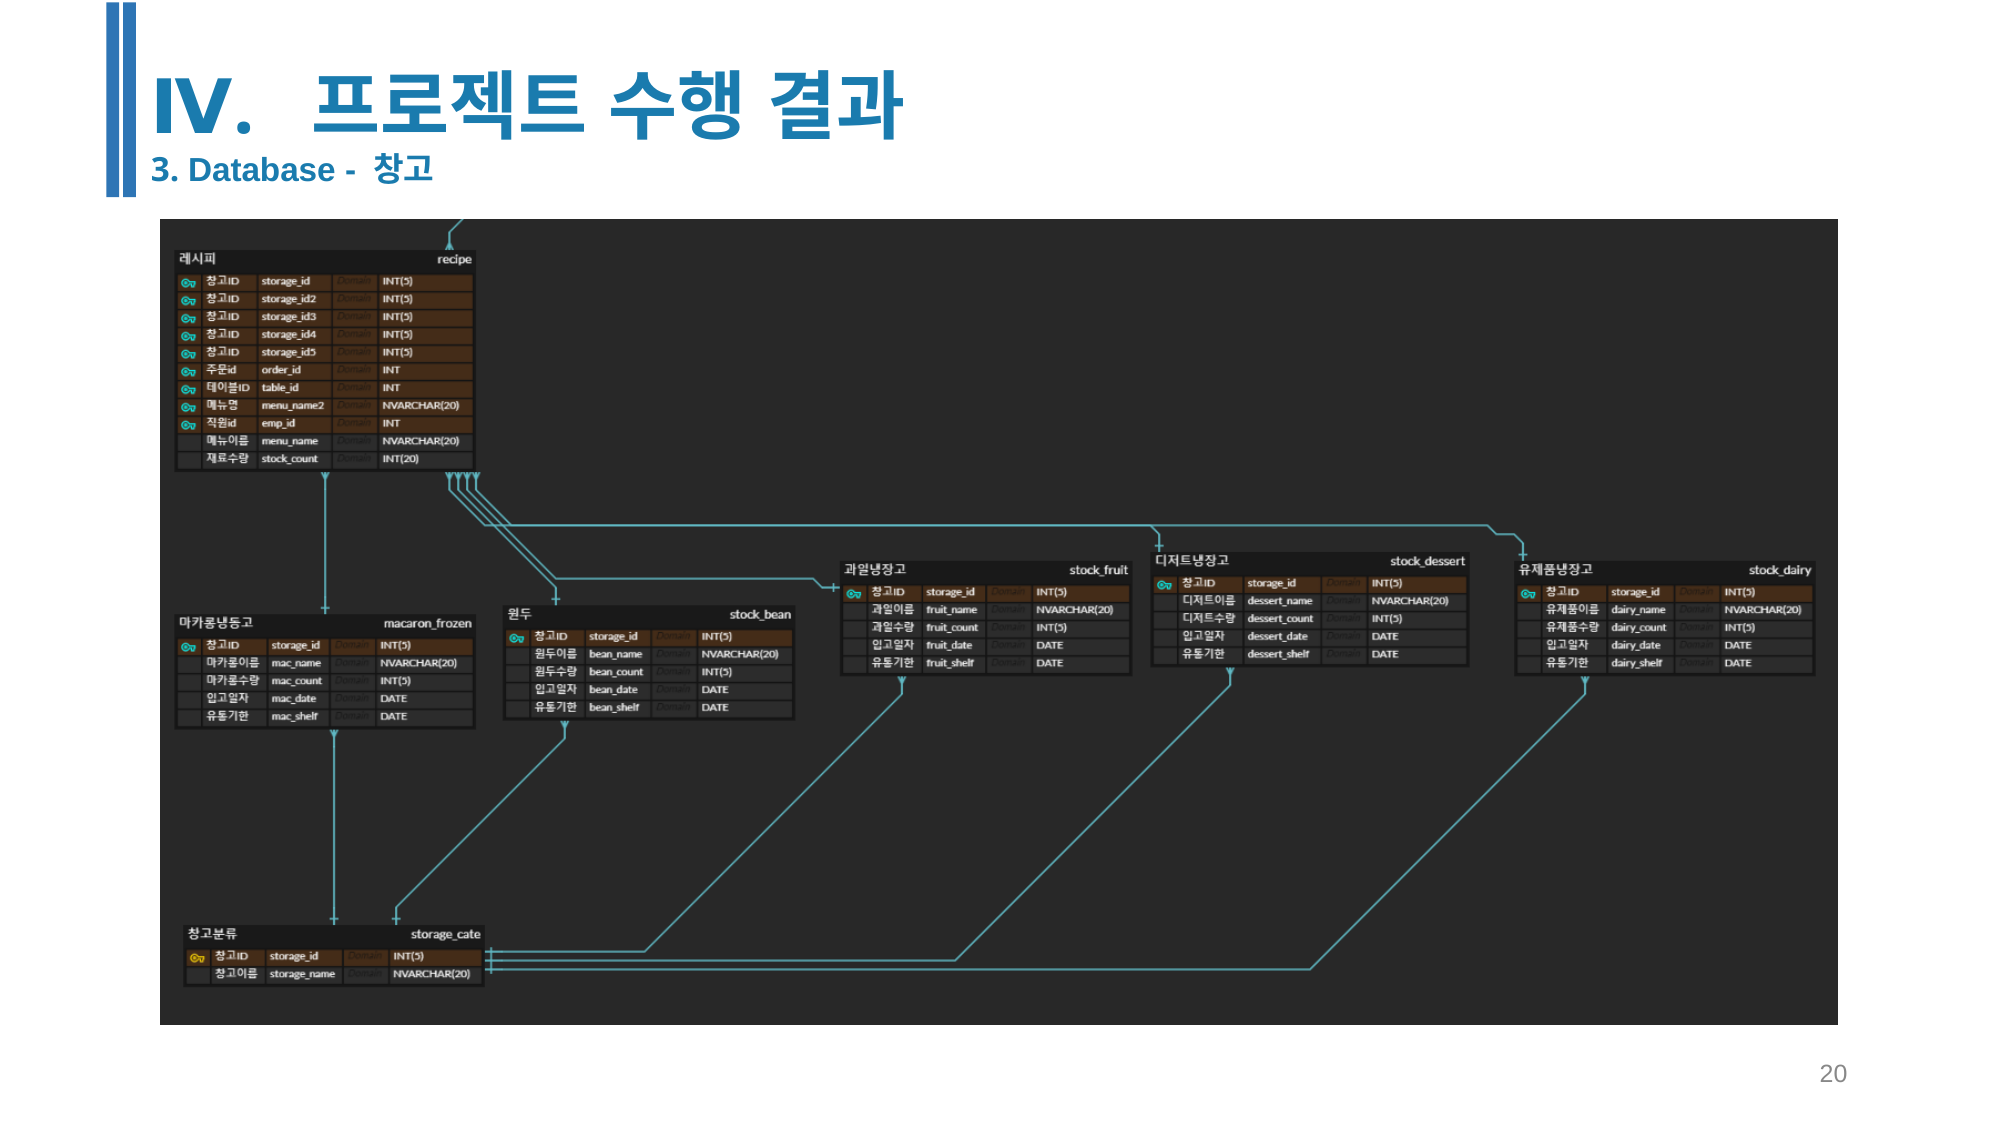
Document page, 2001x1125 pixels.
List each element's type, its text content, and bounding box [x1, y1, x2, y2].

text_box Ⅳ. 프로젝트 수행 결과 3. Database - 창고 [140, 50, 1252, 195]
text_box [106, 2, 137, 198]
slide_number ‹#› [1412, 1042, 1863, 1103]
picture [160, 219, 1838, 1025]
